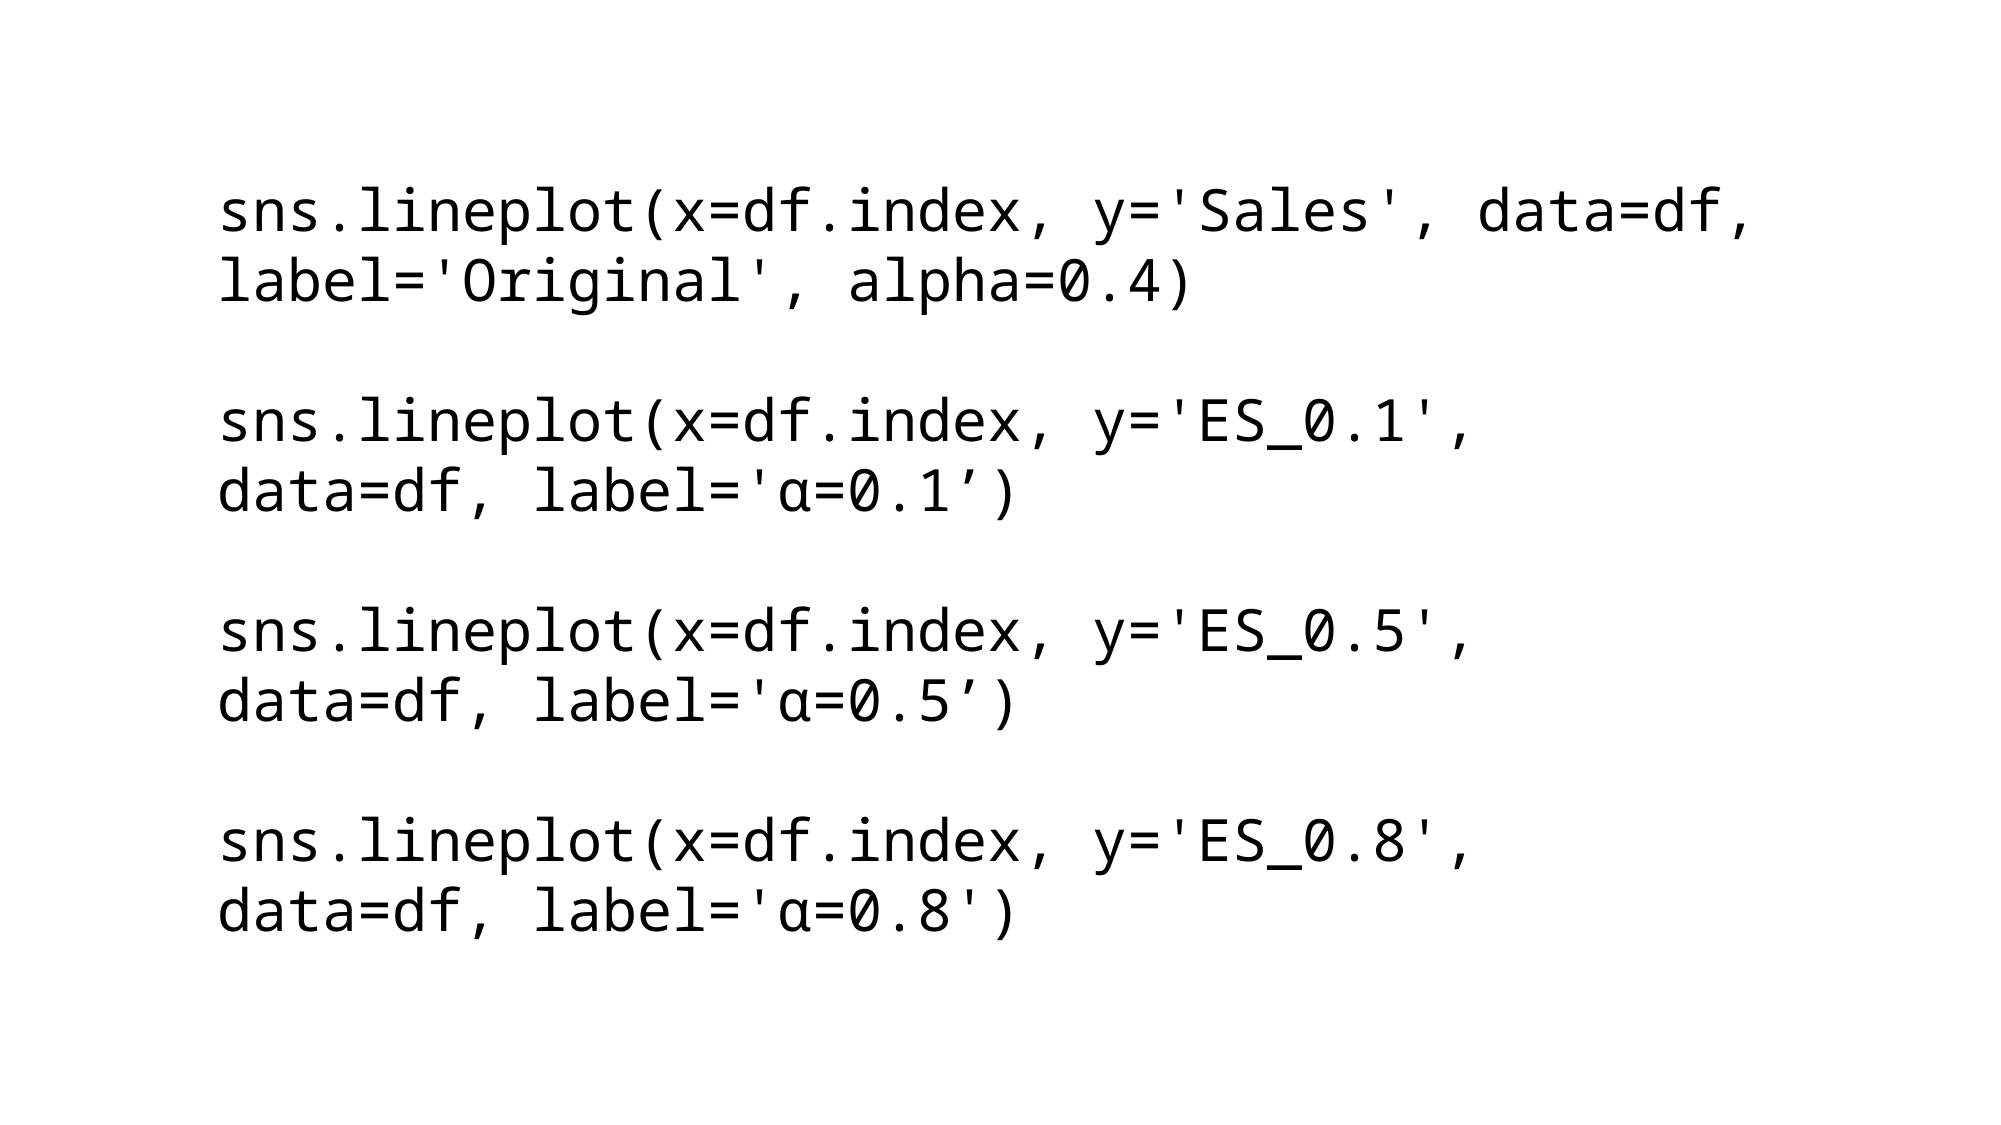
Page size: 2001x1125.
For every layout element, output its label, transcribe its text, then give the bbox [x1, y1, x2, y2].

text_box sns.lineplot(x=df.index, y='Sales', data=df, label='Original', alpha=0.4) sns.lineplot(x=df.index, y='ES_0.1', data=df, label='α=0.1’) sns.lineplot(x=df.index, y='ES_0.5', data=df, label='α=0.5’) sns.lineplot(x=df.index, y='ES_0.8', data=df, label='α=0.8') [202, 166, 1798, 951]
